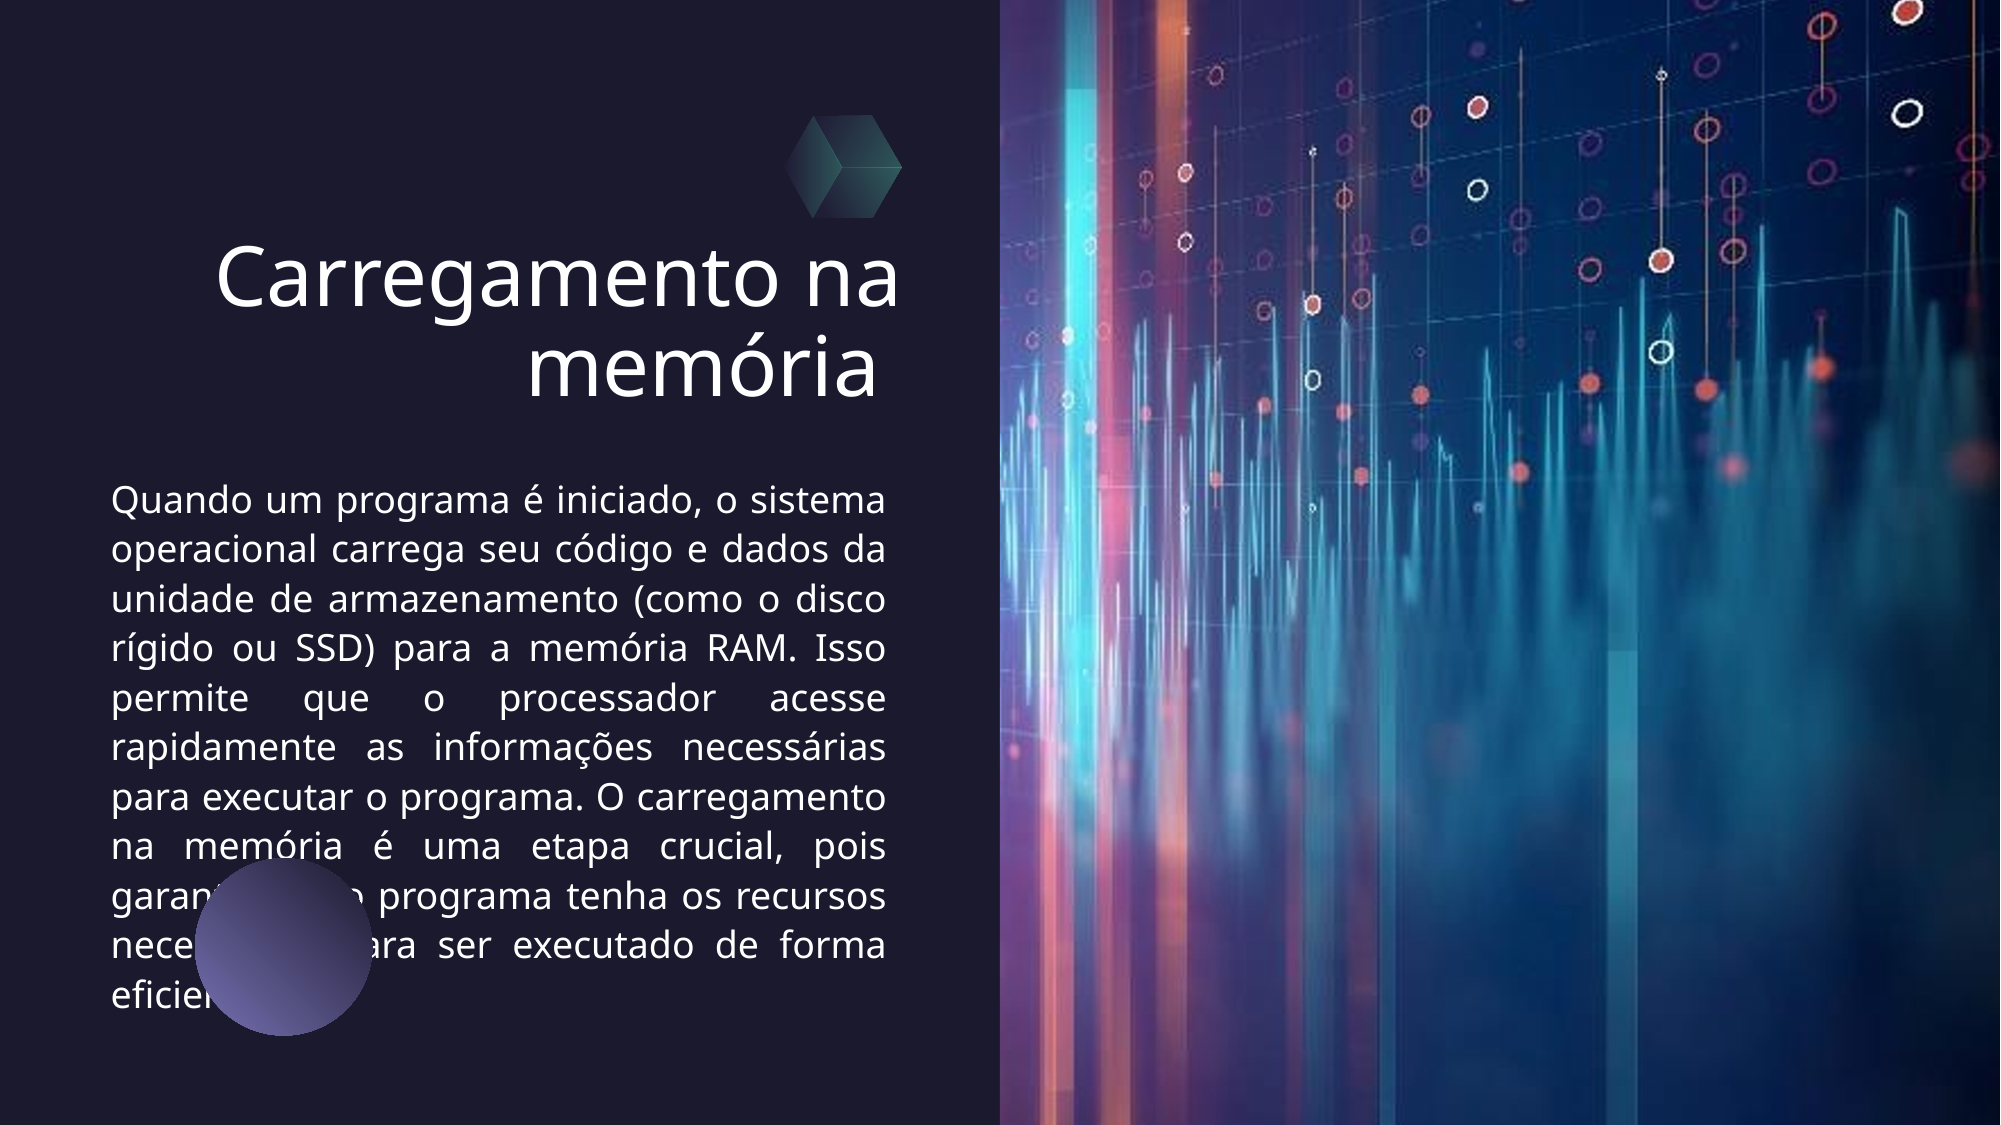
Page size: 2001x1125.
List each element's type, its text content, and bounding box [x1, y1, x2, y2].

picture [999, 0, 2000, 1125]
text_box [194, 857, 374, 1037]
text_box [787, 111, 909, 237]
list Quando um programa é iniciado, o sistema operacional carrega seu código e dados da unidade de armazenamento (como o disco rígido ou SSD) para a memória RAM. Isso permite que o processador acesse rapidamente as informações necessárias para executar o programa. O carregamento na memória é uma etapa crucial, pois garante que o programa tenha os recursos necessários para ser executado de forma eficiente. [95, 463, 903, 1029]
title Carregamento na memória [98, 32, 903, 415]
